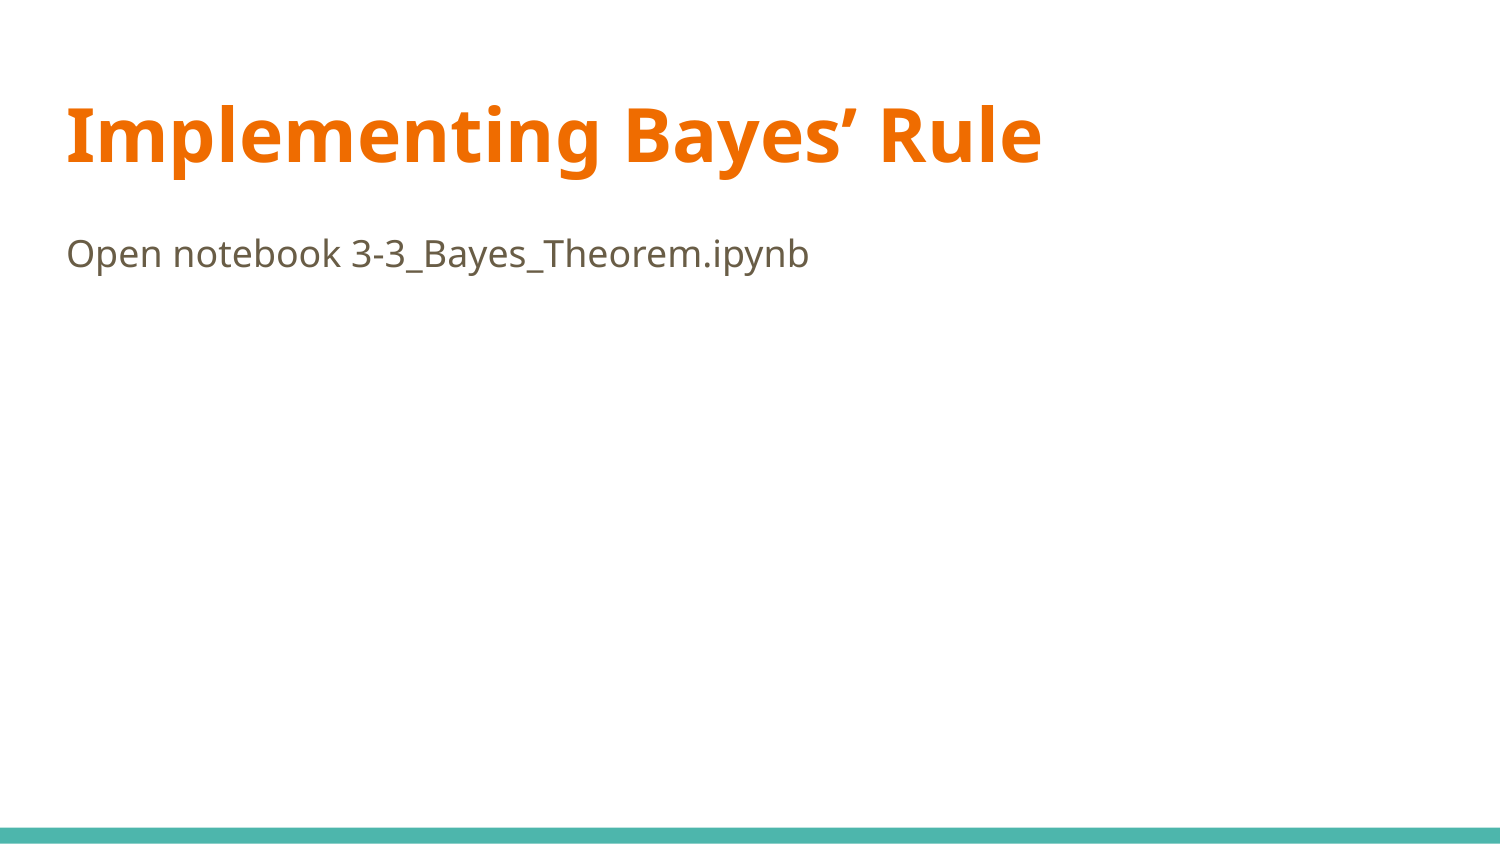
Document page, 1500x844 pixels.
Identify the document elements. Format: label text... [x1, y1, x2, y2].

title Implementing Bayes’ Rule [51, 72, 1449, 189]
list Open notebook 3-3_Bayes_Theorem.ipynb [51, 207, 1449, 750]
